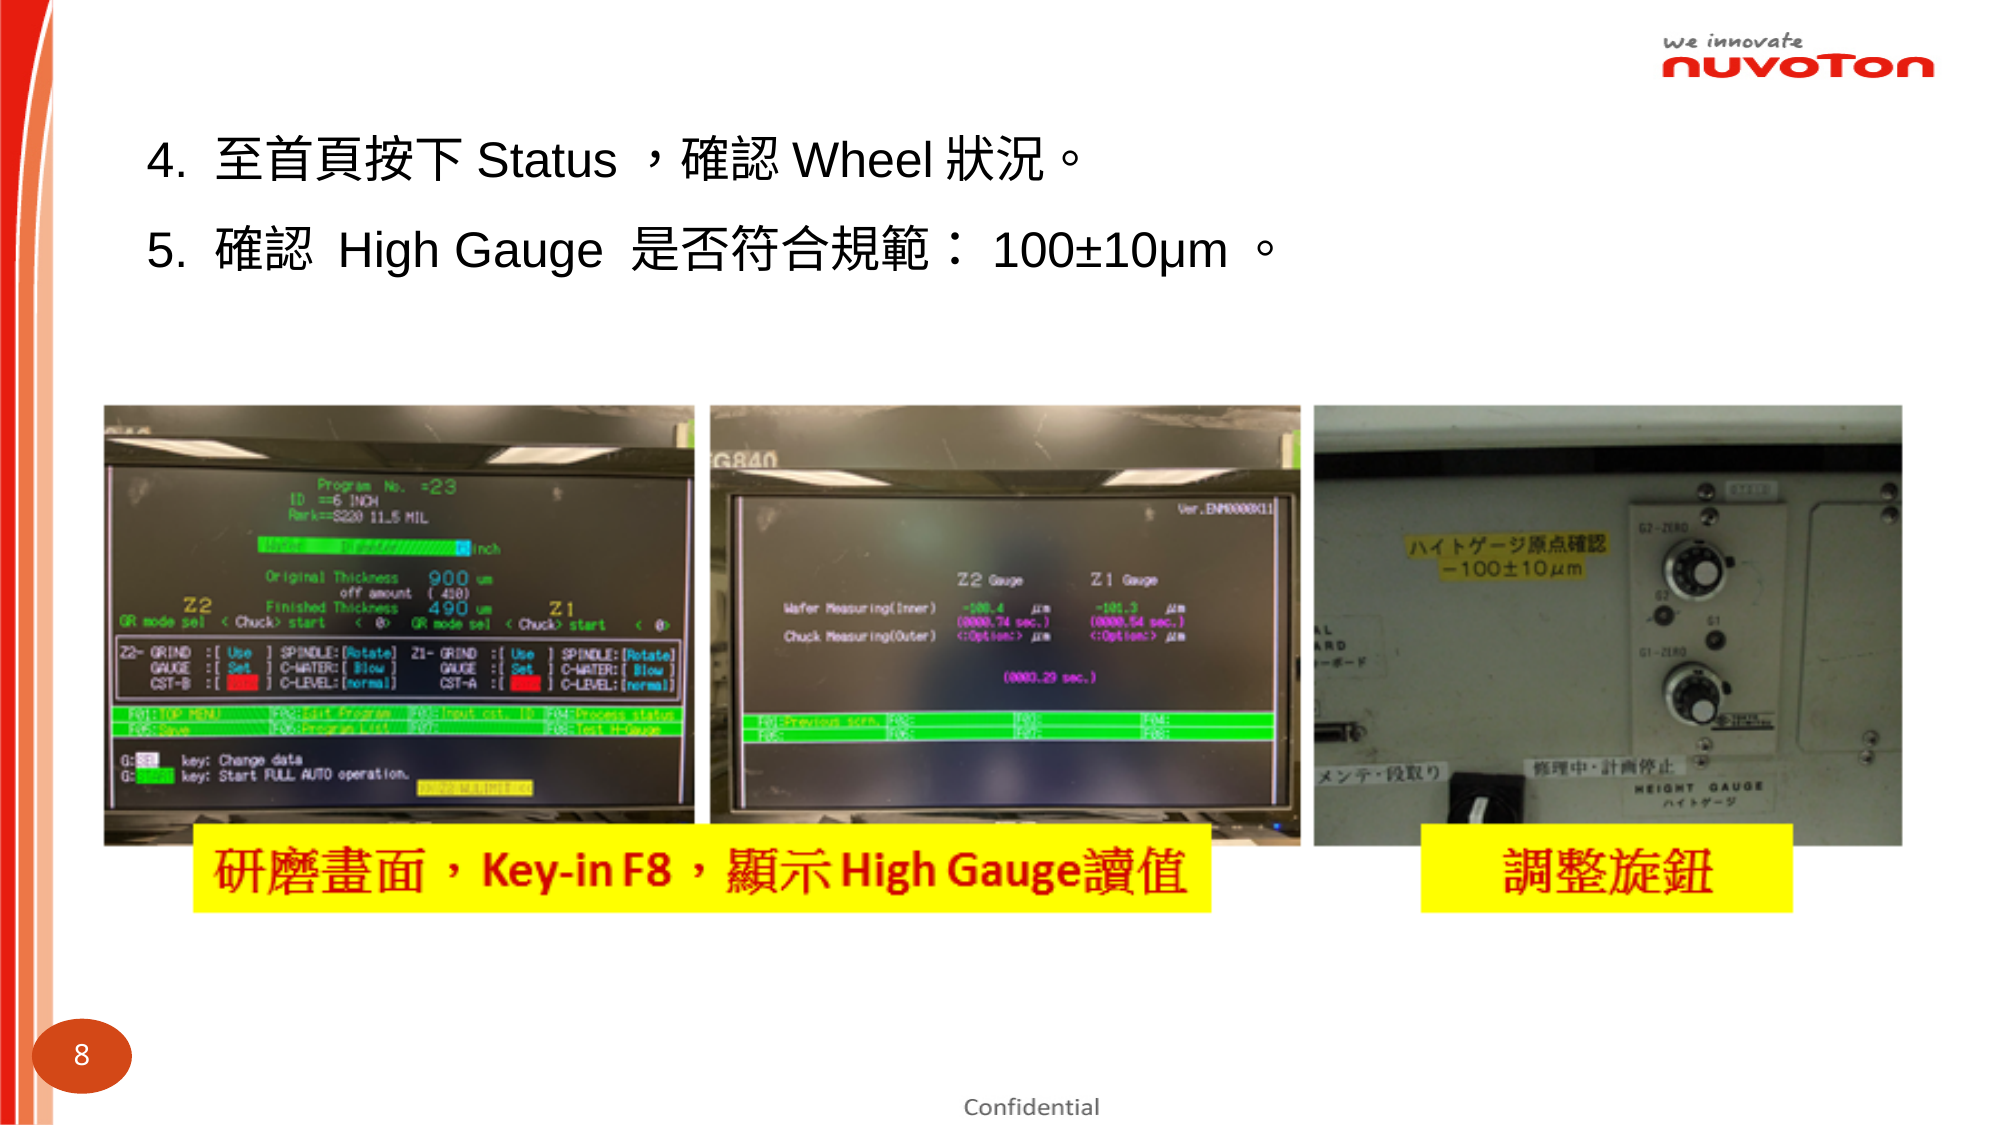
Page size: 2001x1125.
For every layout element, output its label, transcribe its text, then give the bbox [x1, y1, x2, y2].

text_box 4. 至首頁按下Status，確認Wheel狀況。 5. 確認 High Gauge 是否符合規範：100±10μm。 [131, 89, 1822, 285]
picture [0, 0, 2000, 1125]
slide_number 7 [31, 1018, 132, 1094]
